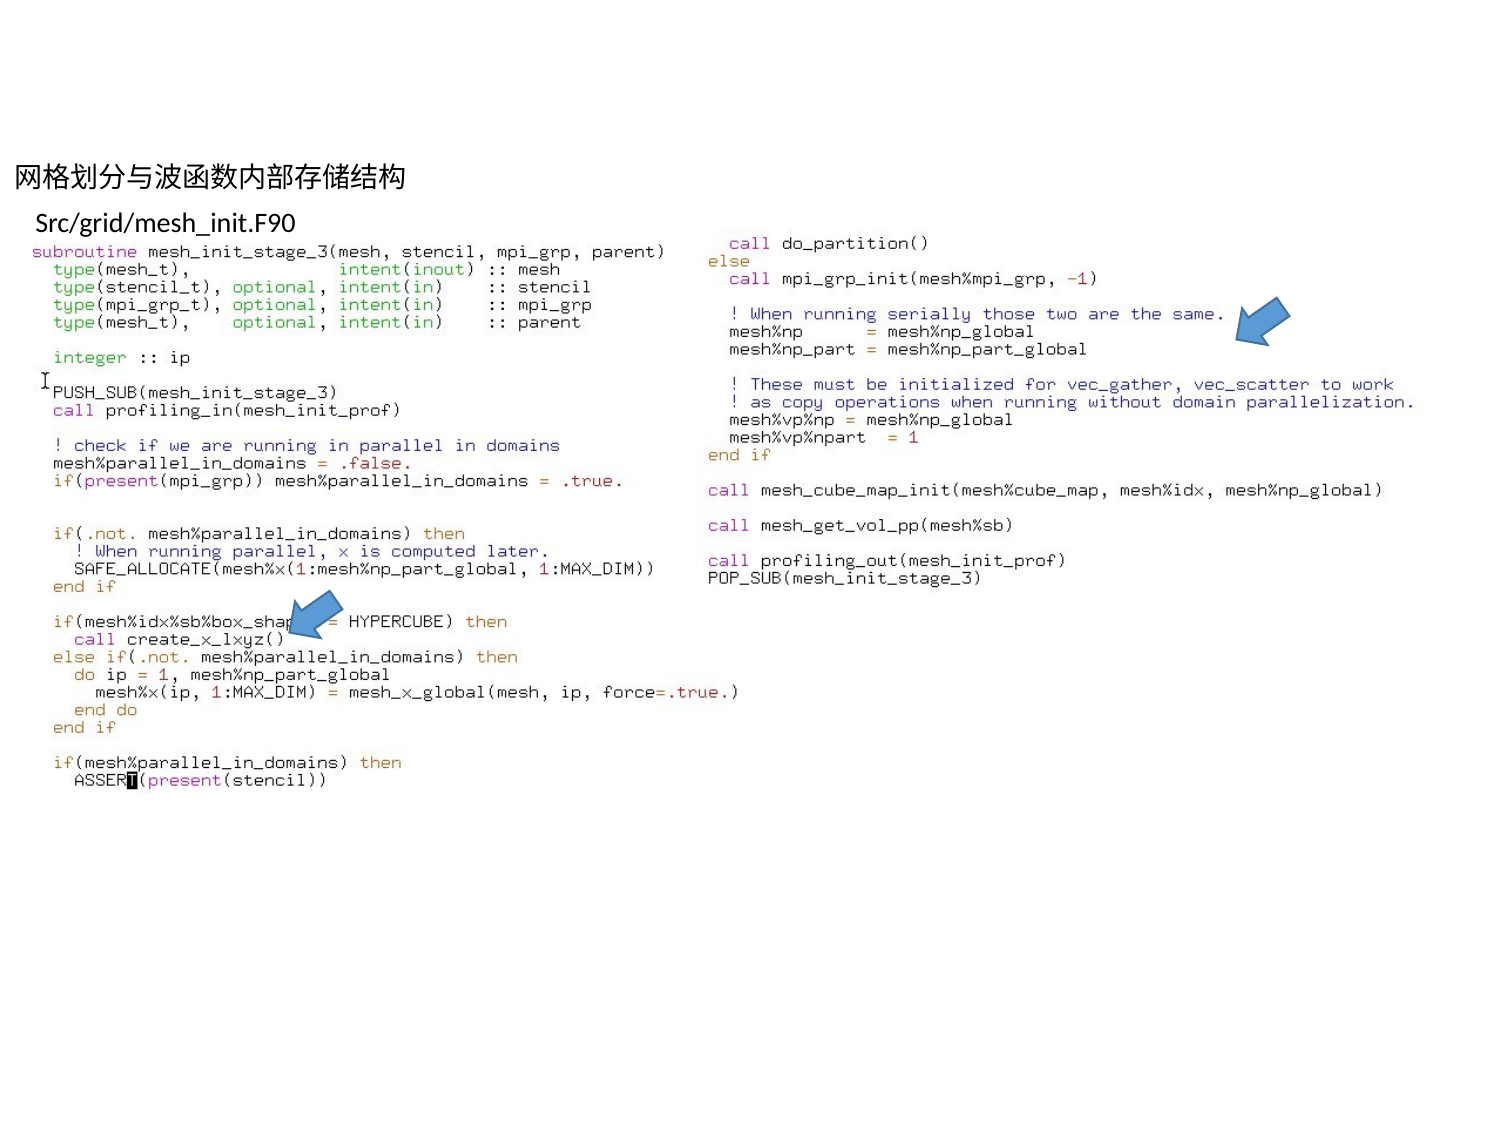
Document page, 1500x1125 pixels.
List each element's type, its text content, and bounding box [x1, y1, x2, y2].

text_box Src/grid/mesh_init.F90 [20, 197, 327, 246]
text_box 网格划分与波函数内部存储结构 [0, 151, 1084, 201]
picture [33, 229, 1474, 794]
